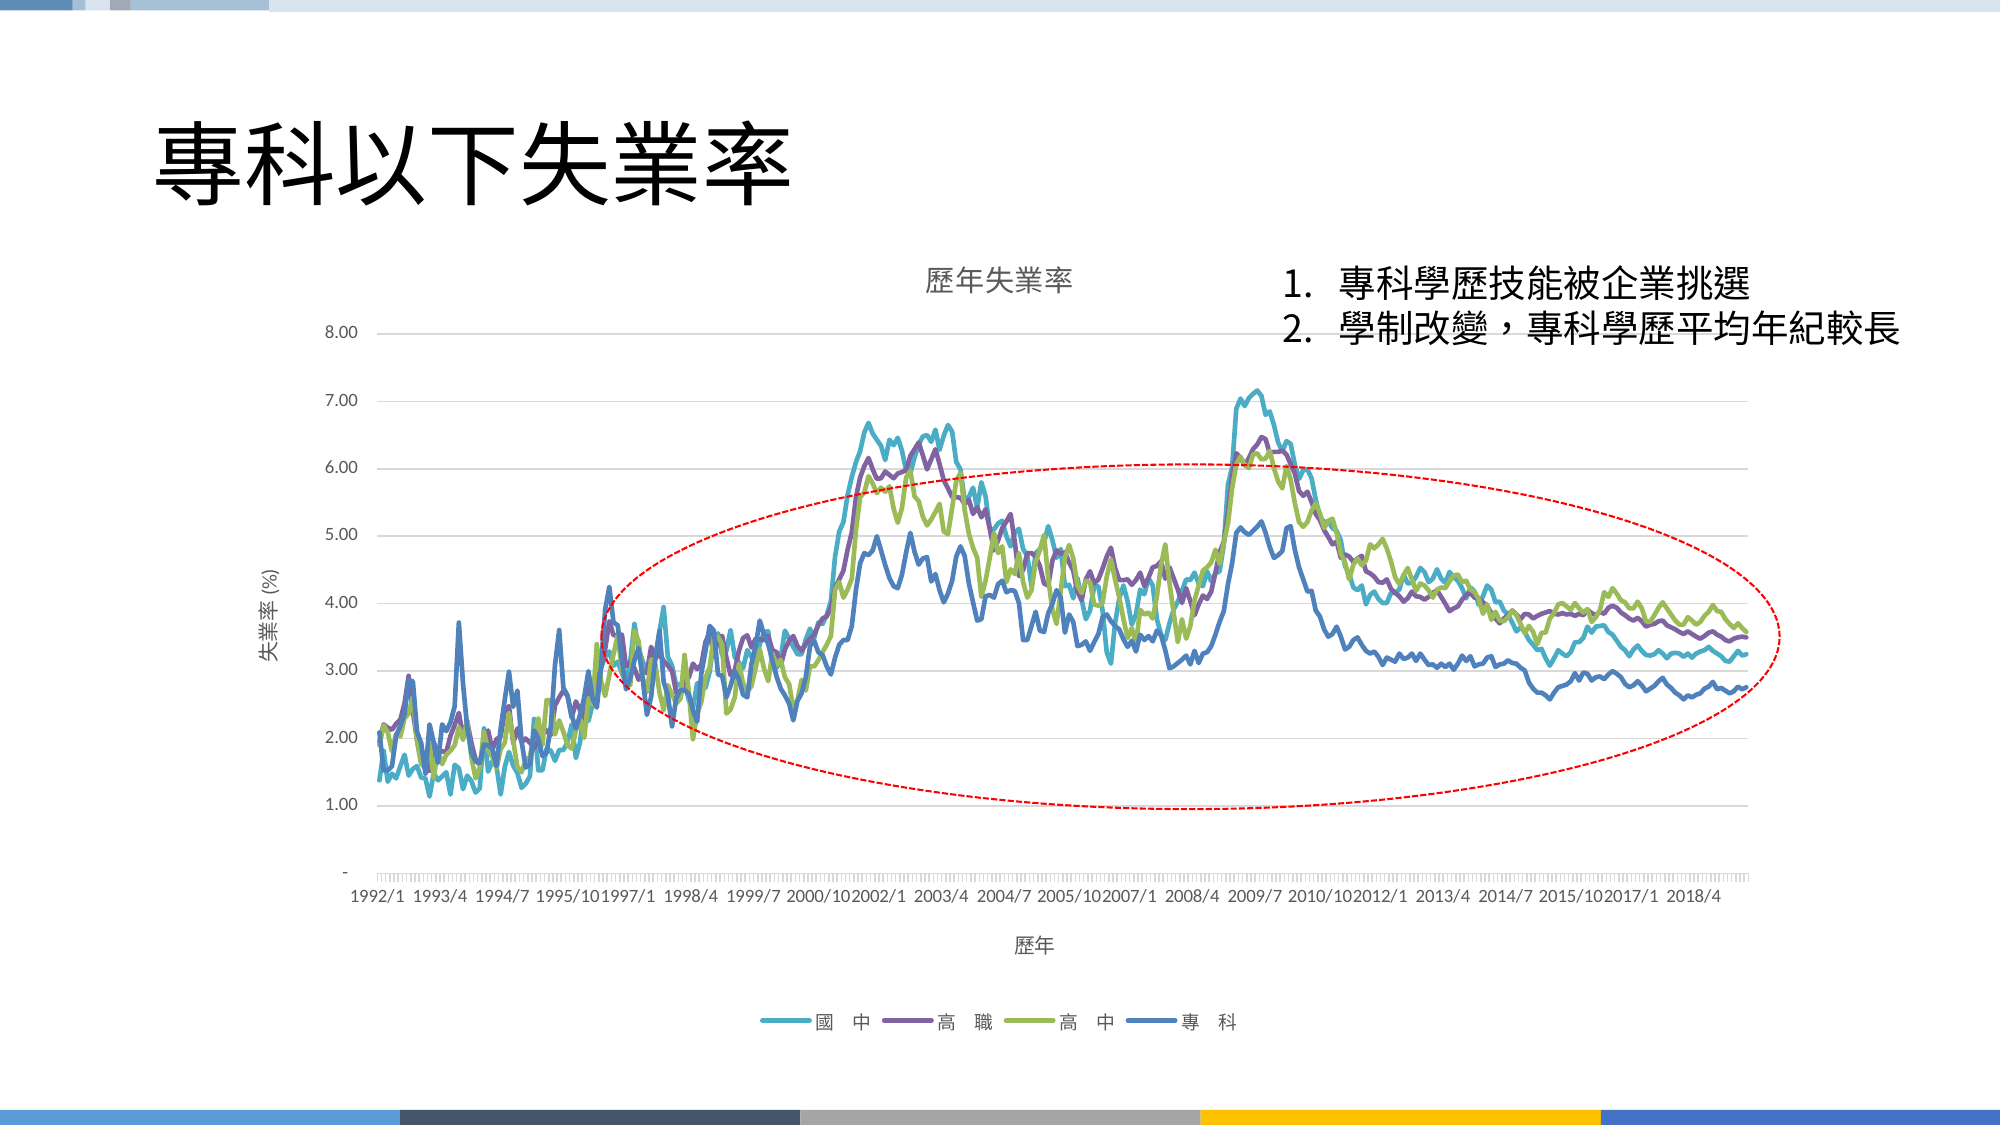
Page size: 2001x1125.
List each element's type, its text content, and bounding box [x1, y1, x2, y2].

title 專科以下失業率 [137, 59, 1863, 278]
text_box 專科學歷技能被企業挑選 學制改變，專科學歷平均年紀較長 [1780, 252, 1917, 358]
chart [220, 224, 1780, 1040]
